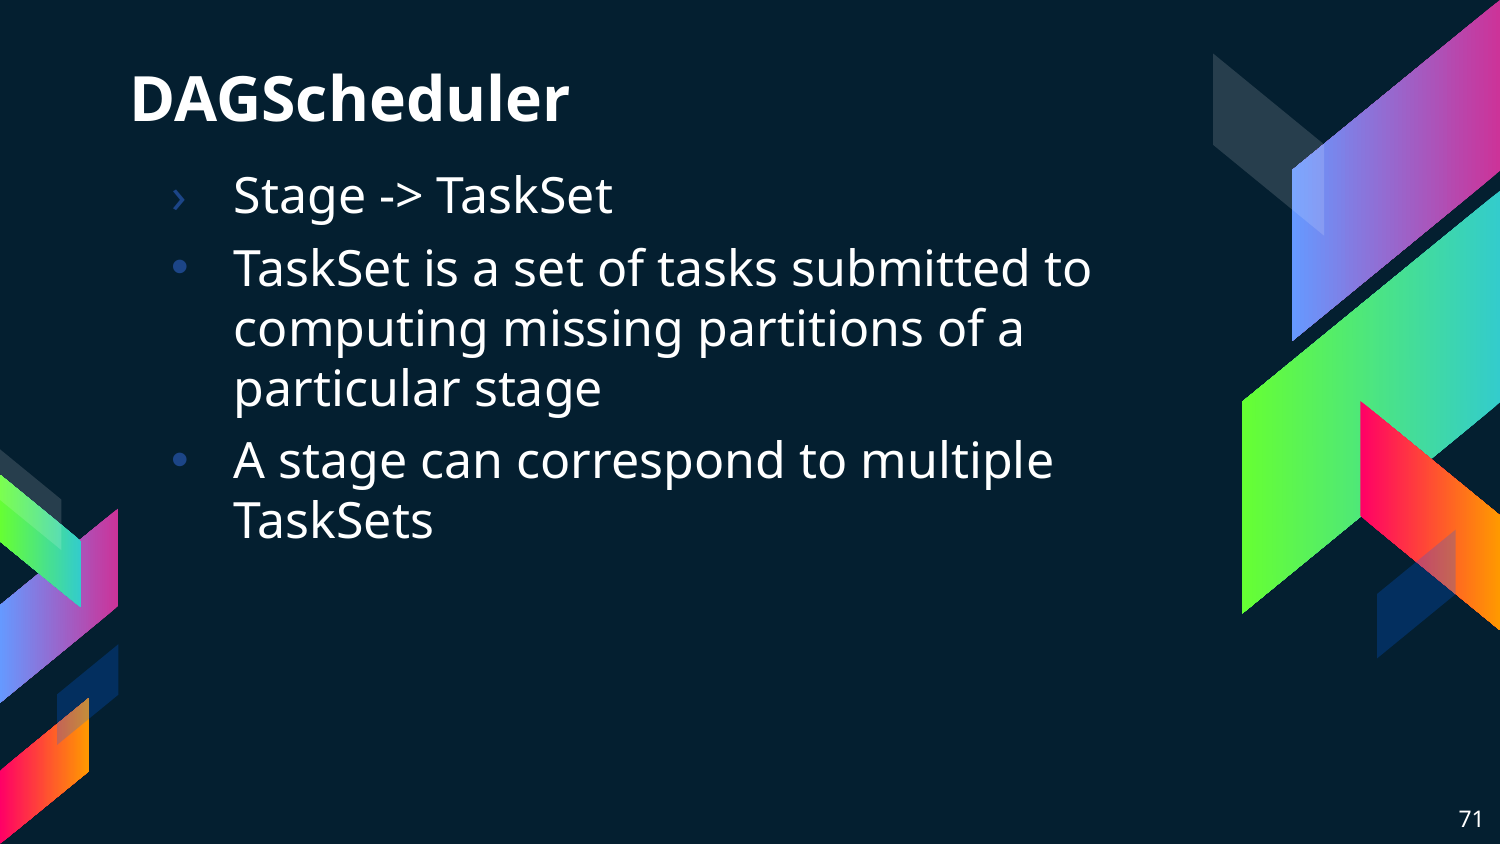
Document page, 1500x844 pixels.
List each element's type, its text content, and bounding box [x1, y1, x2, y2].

title DAGScheduler [114, 44, 1094, 149]
slide_number 71 [1403, 789, 1500, 844]
list Stage -> TaskSet TaskSet is a set of tasks submitted to computing missing partitions of a particular stage A stage can correspond to multiple TaskSets [144, 148, 1124, 238]
